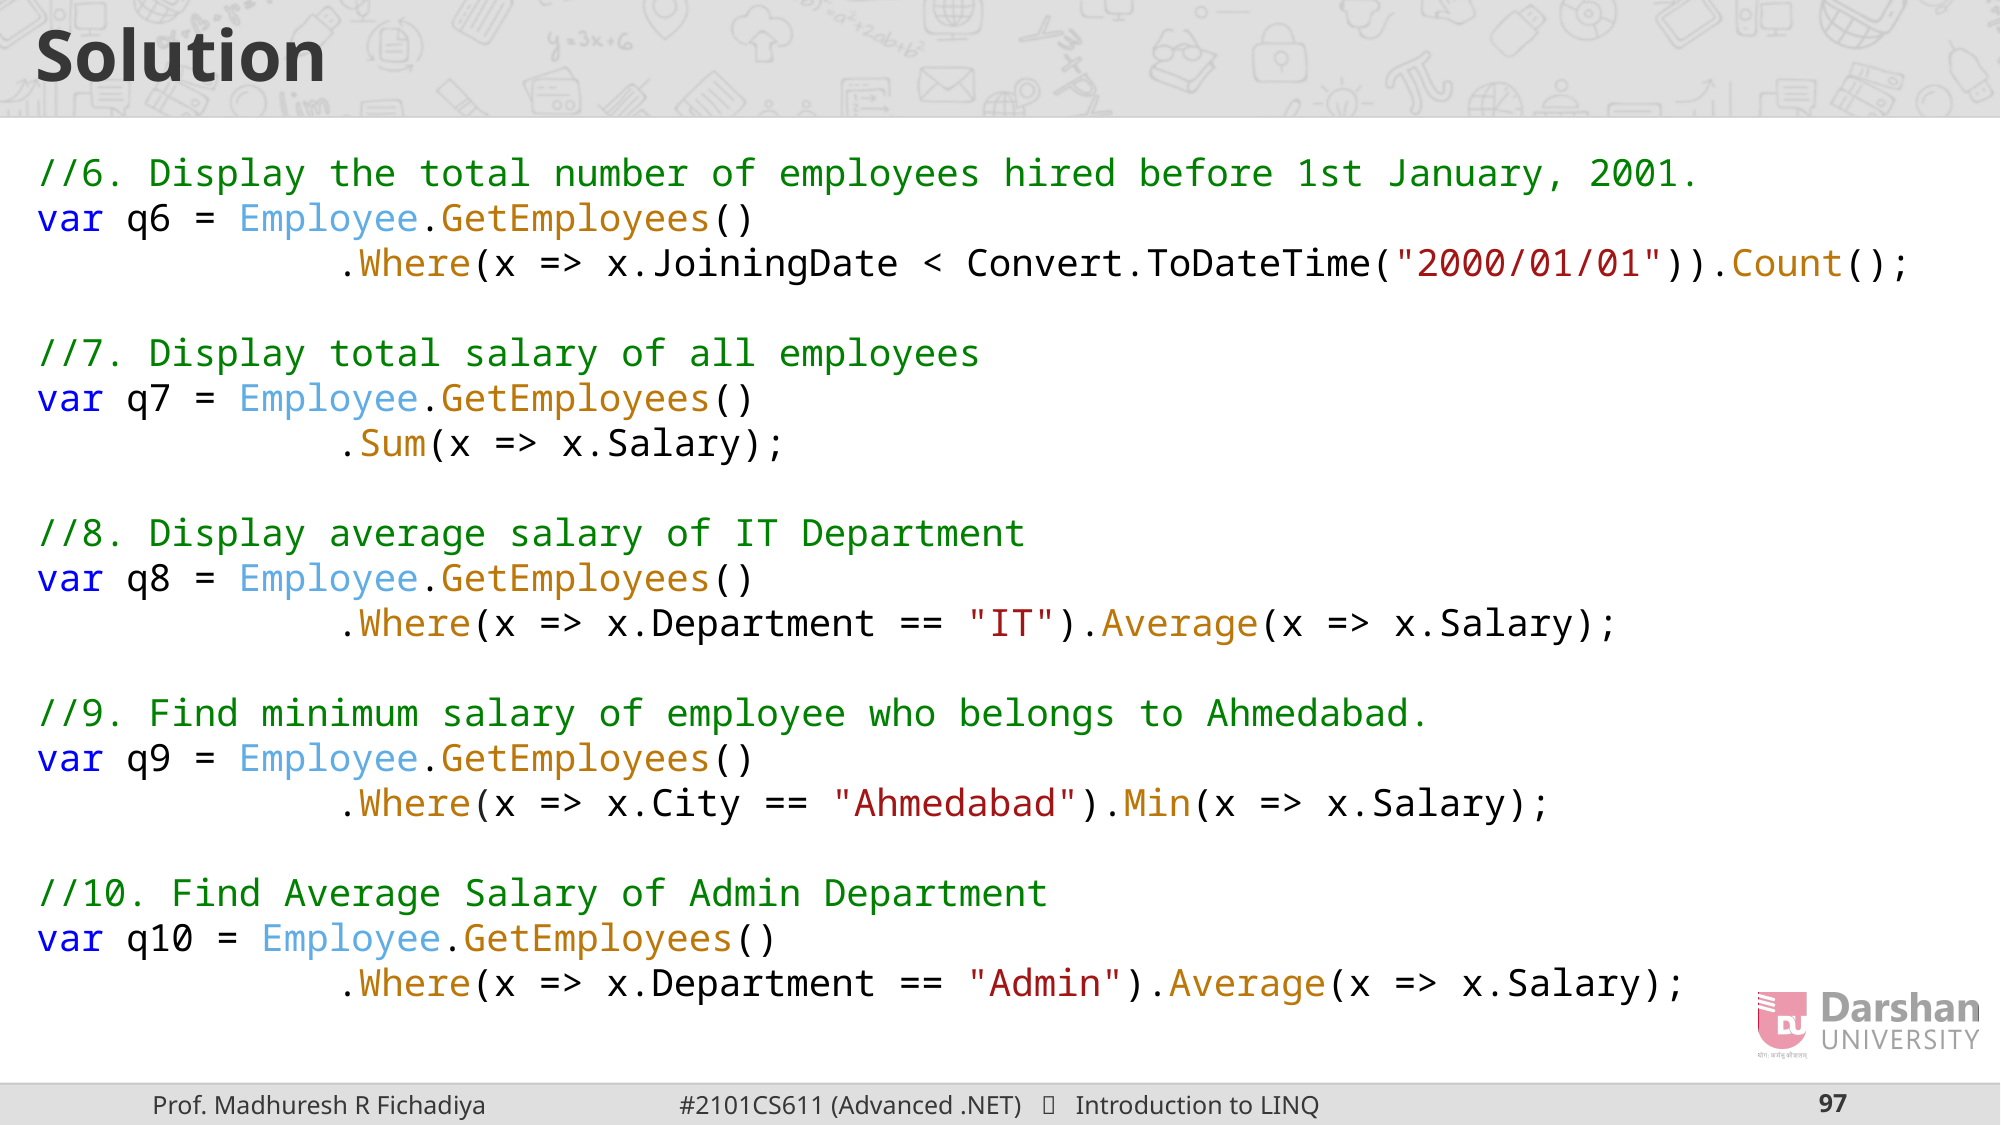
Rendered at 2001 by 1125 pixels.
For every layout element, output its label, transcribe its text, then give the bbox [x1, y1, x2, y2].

table_cell CE [1758, 1012, 1979, 1059]
text_box //6. Display the total number of employees hired before 1st January, 2001. var q6 = Employee.GetEmployees() .Where(x => x.JoiningDate < Convert.ToDateTime("2000/01/01")).Count(); //7. Display total salary of all employees var q7 = Employee.GetEmployees() .Sum(x => x.Salary); //8. Display average salary of IT Department var q8 = Employee.GetEmployees() .Where(x => x.Department == "IT").Average(x => x.Salary); //9. Find minimum salary of employee who belongs to Ahmedabad. var q9 = Employee.GetEmployees() .Where(x => x.City == "Ahmedabad").Min(x => x.Salary); //10. Find Average Salary of Admin Department var q10 = Employee.GetEmployees() .Where(x => x.Department == "Admin").Average(x => x.Salary); [21, 141, 1979, 1012]
title Solution [0, 0, 2000, 117]
